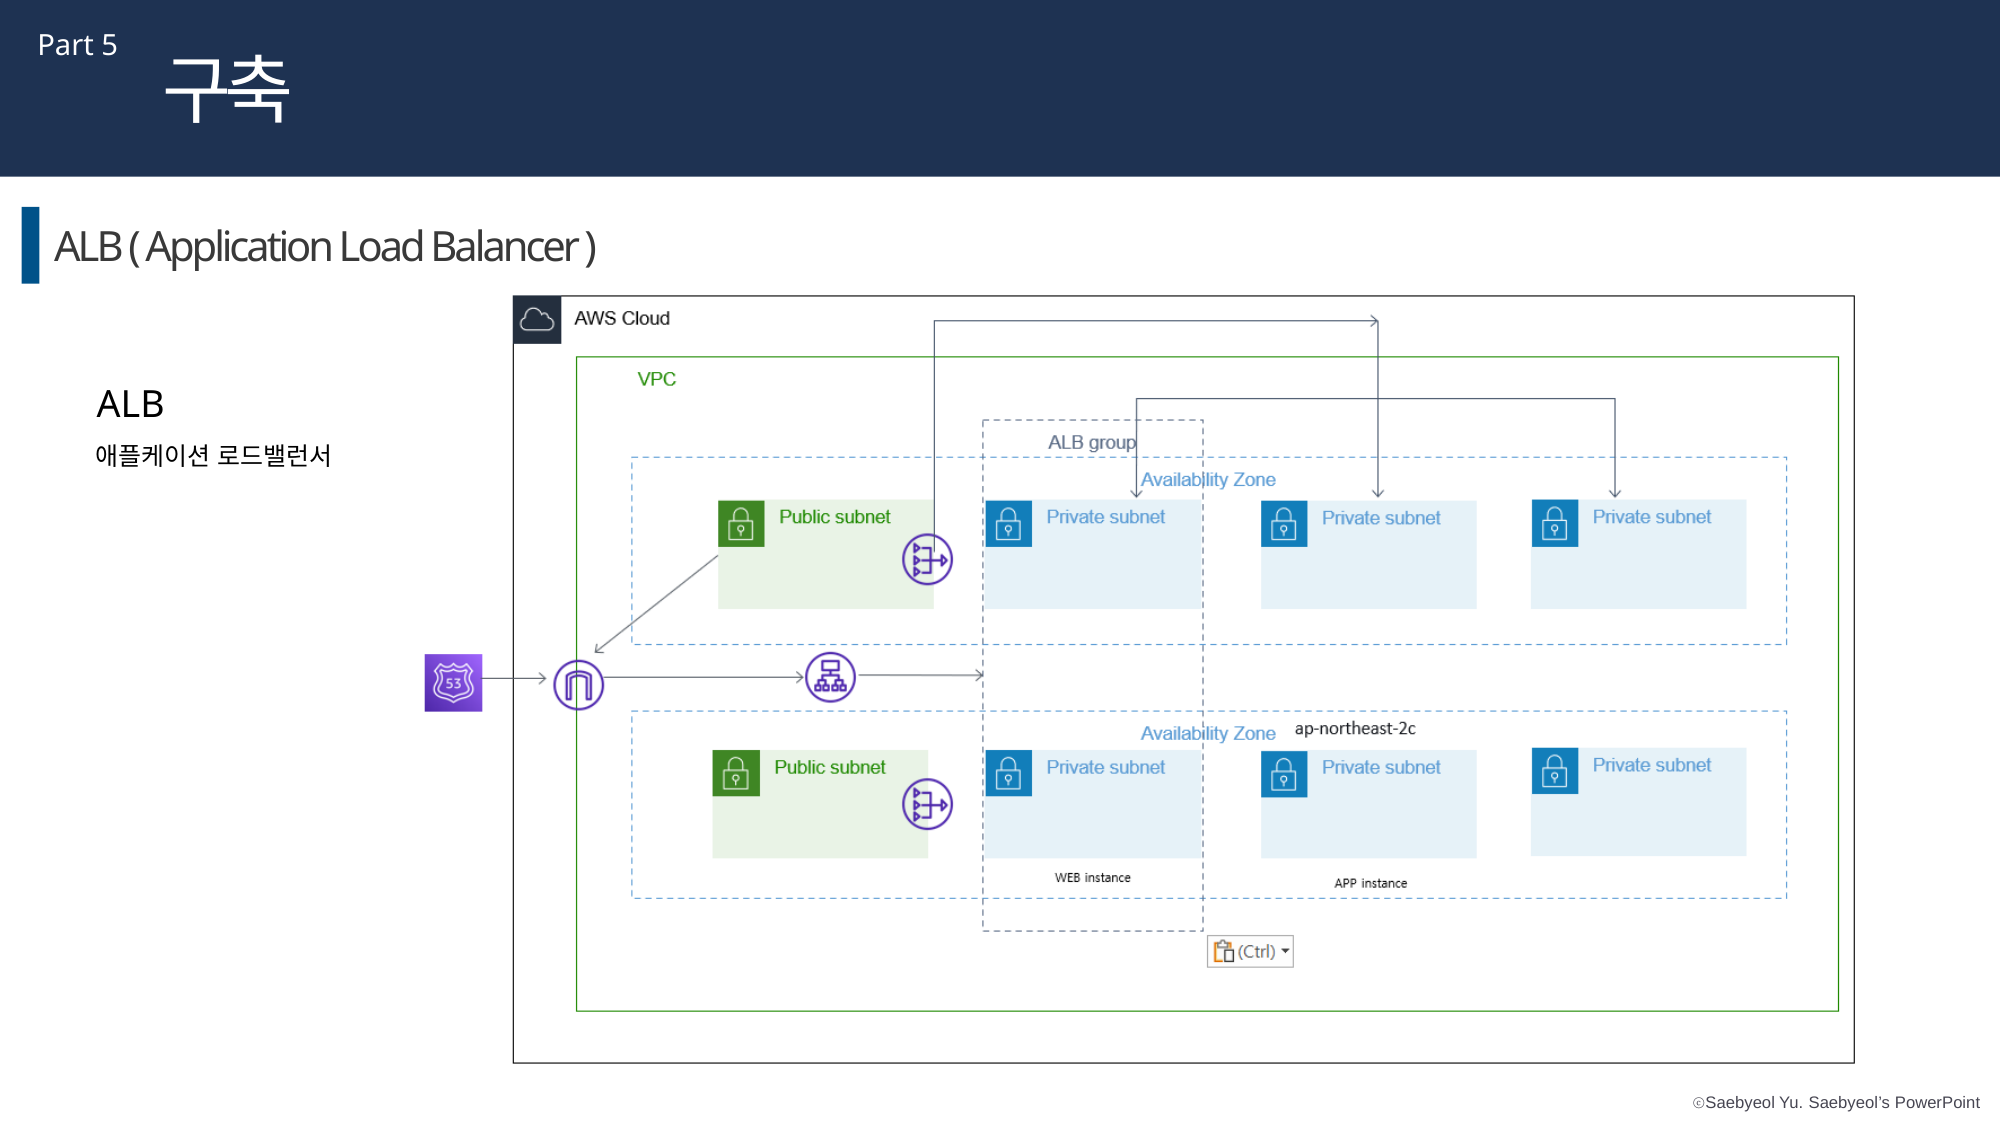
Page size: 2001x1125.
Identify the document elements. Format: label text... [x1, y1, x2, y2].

picture [409, 274, 1873, 1084]
text_box [21, 206, 40, 285]
text_box 구축 [147, 35, 309, 140]
text_box 애플케이션 로드밸런서 [81, 433, 348, 479]
text_box Part 5 [22, 19, 141, 69]
text_box ALB [81, 372, 180, 432]
text_box ALB ( Application Load Balancer ) [39, 212, 924, 278]
text_box [0, 0, 2000, 178]
